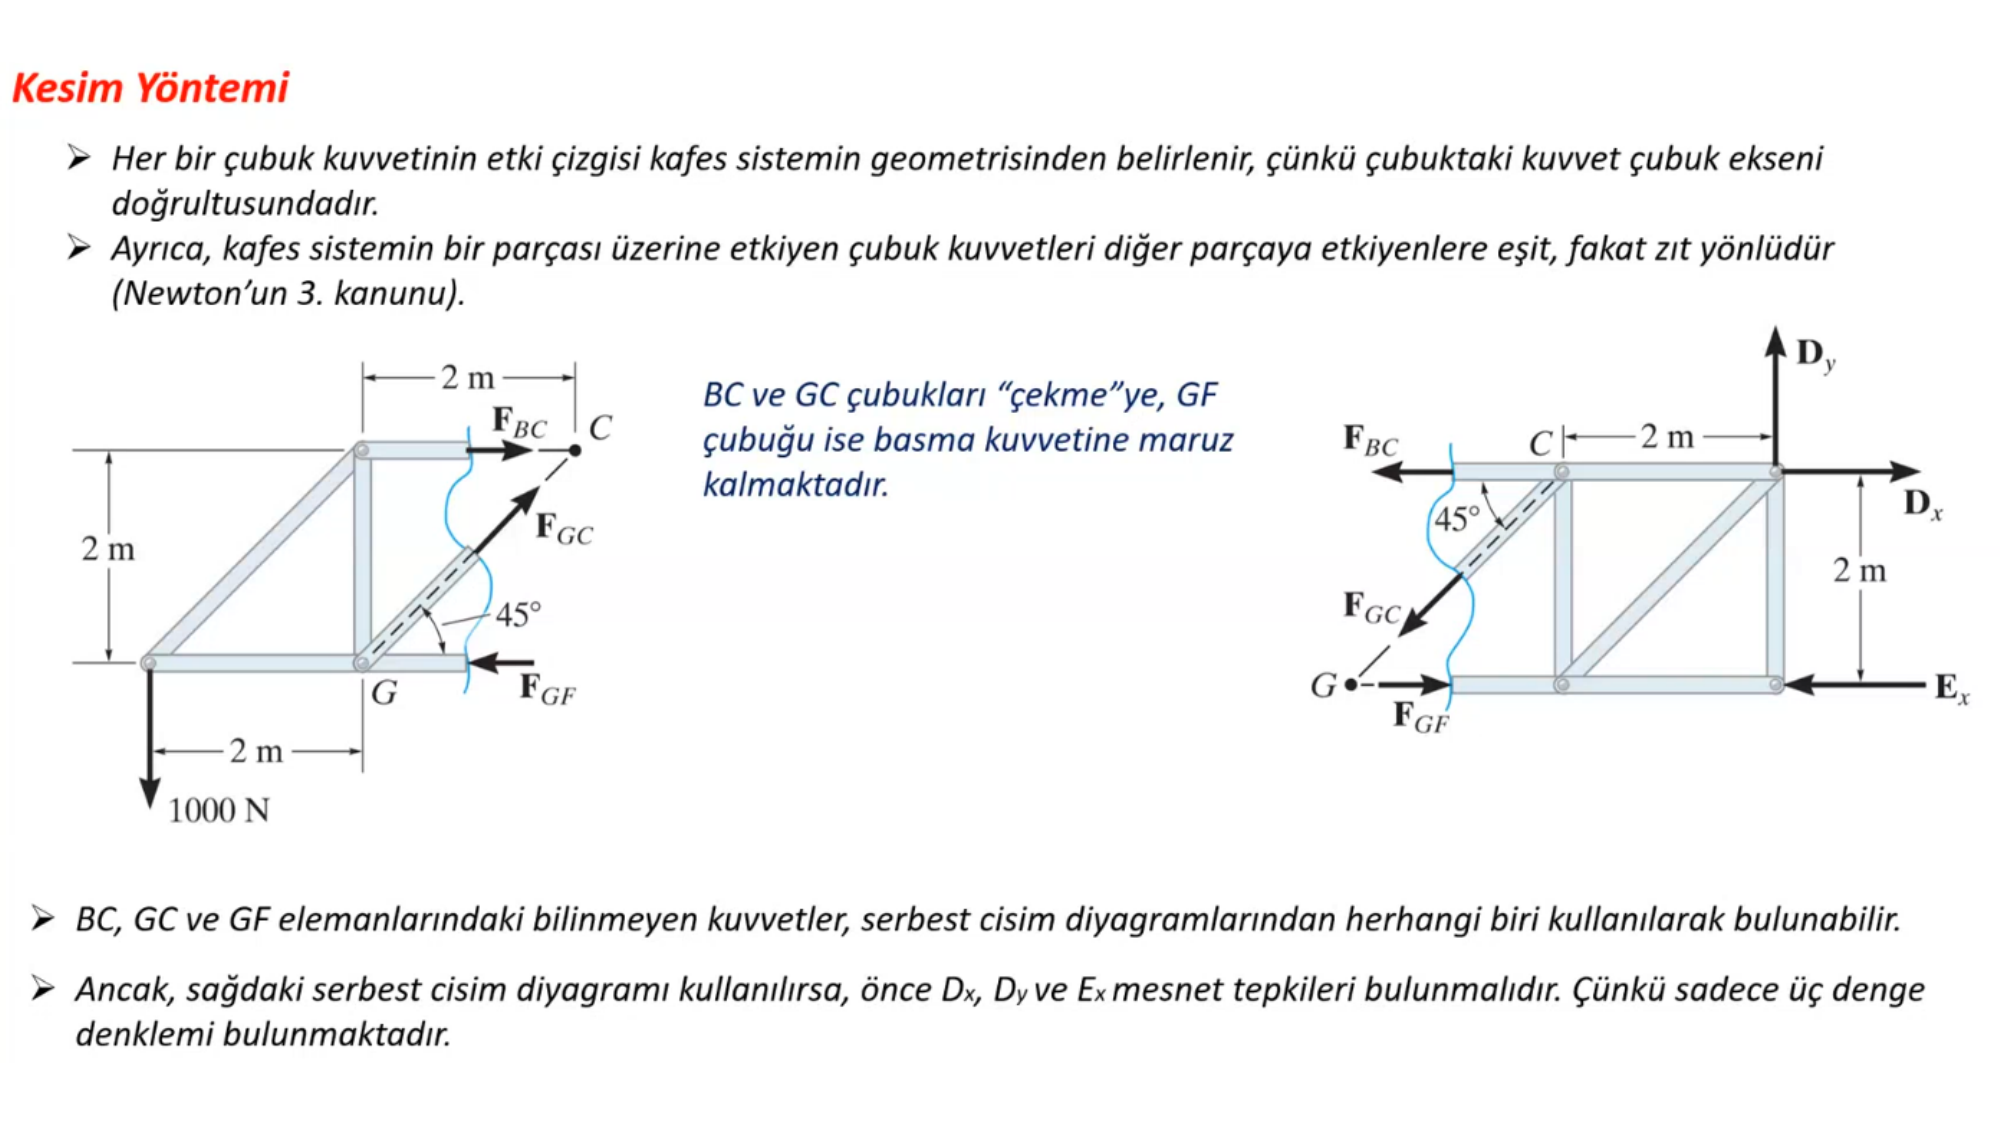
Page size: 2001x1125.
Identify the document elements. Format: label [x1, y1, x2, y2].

picture [0, 62, 2000, 1063]
